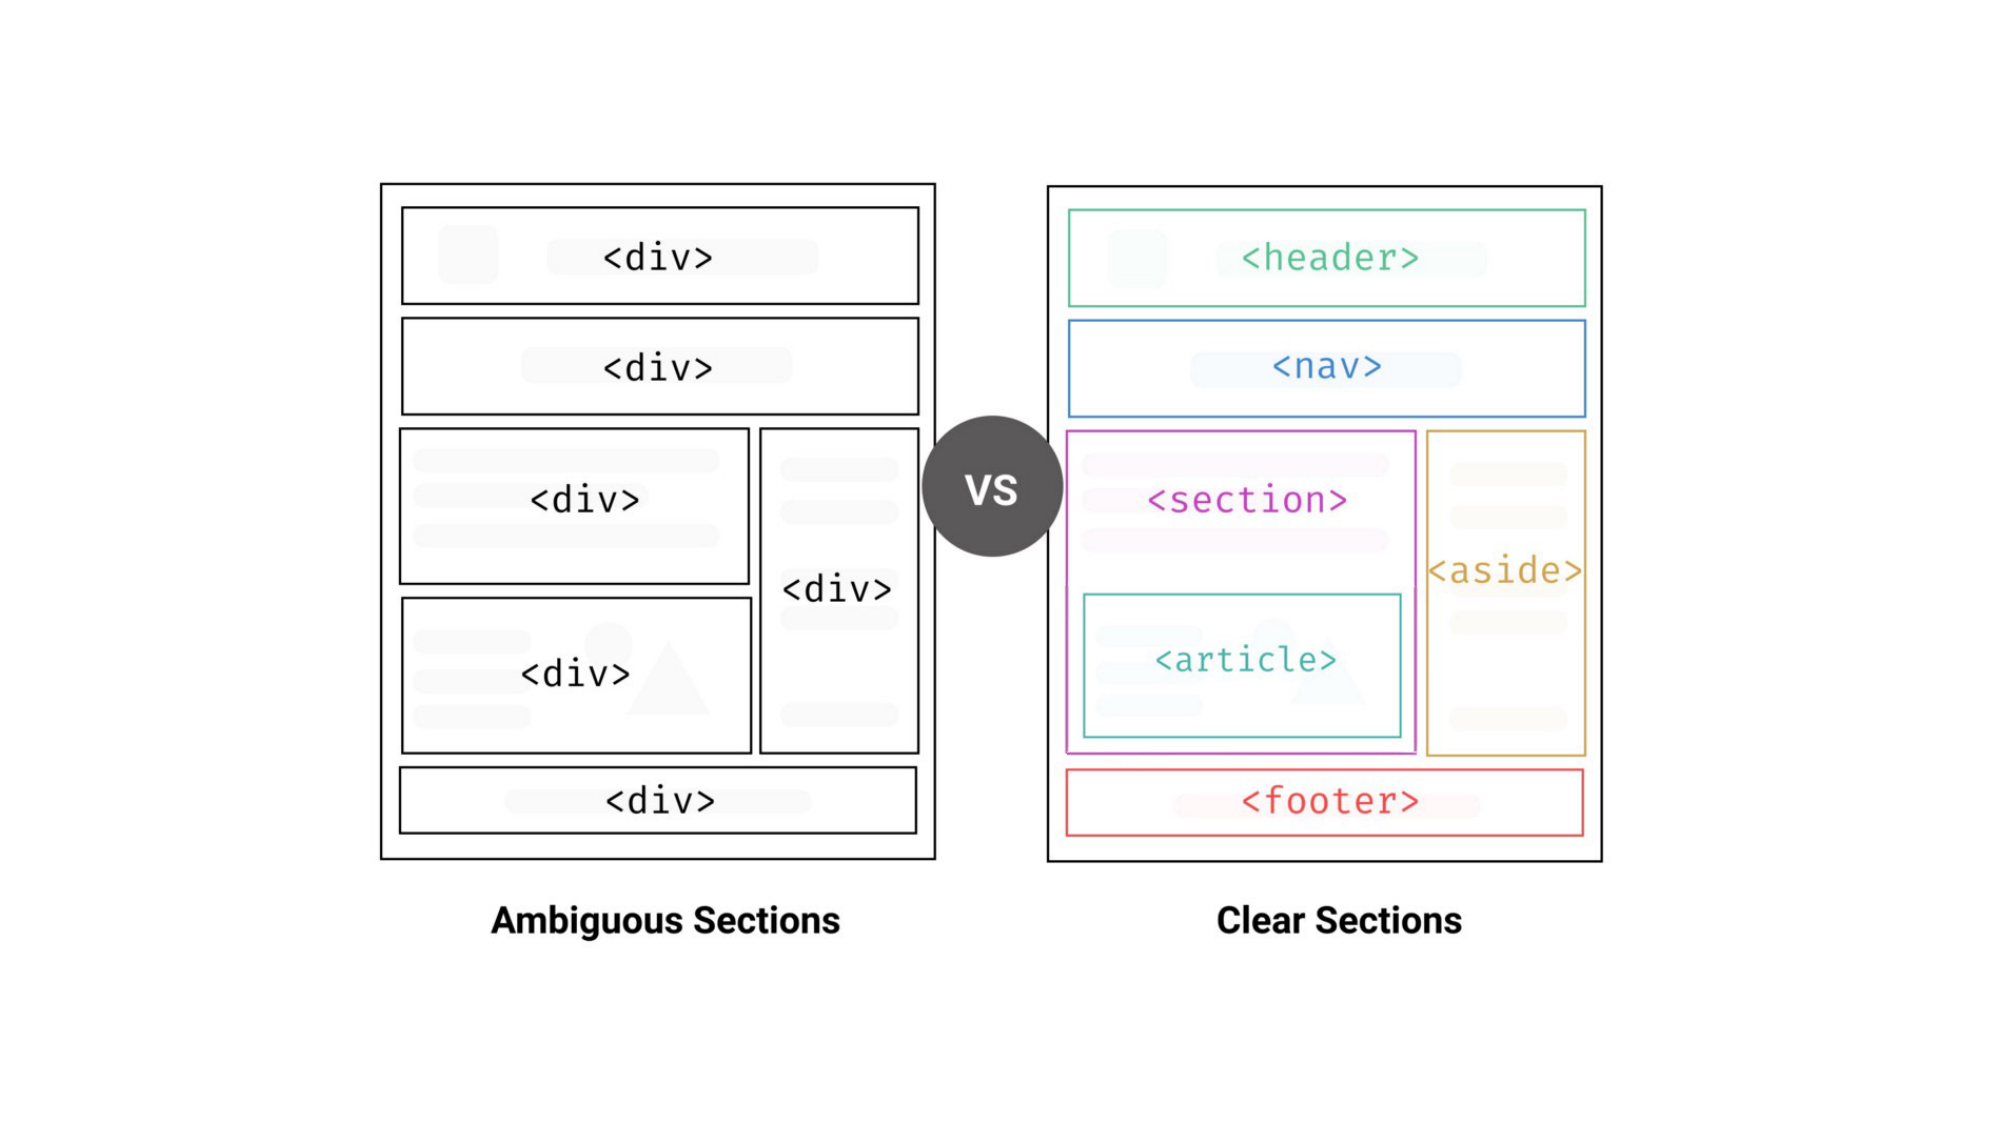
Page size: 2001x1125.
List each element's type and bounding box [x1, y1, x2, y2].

list [262, 105, 1737, 1020]
